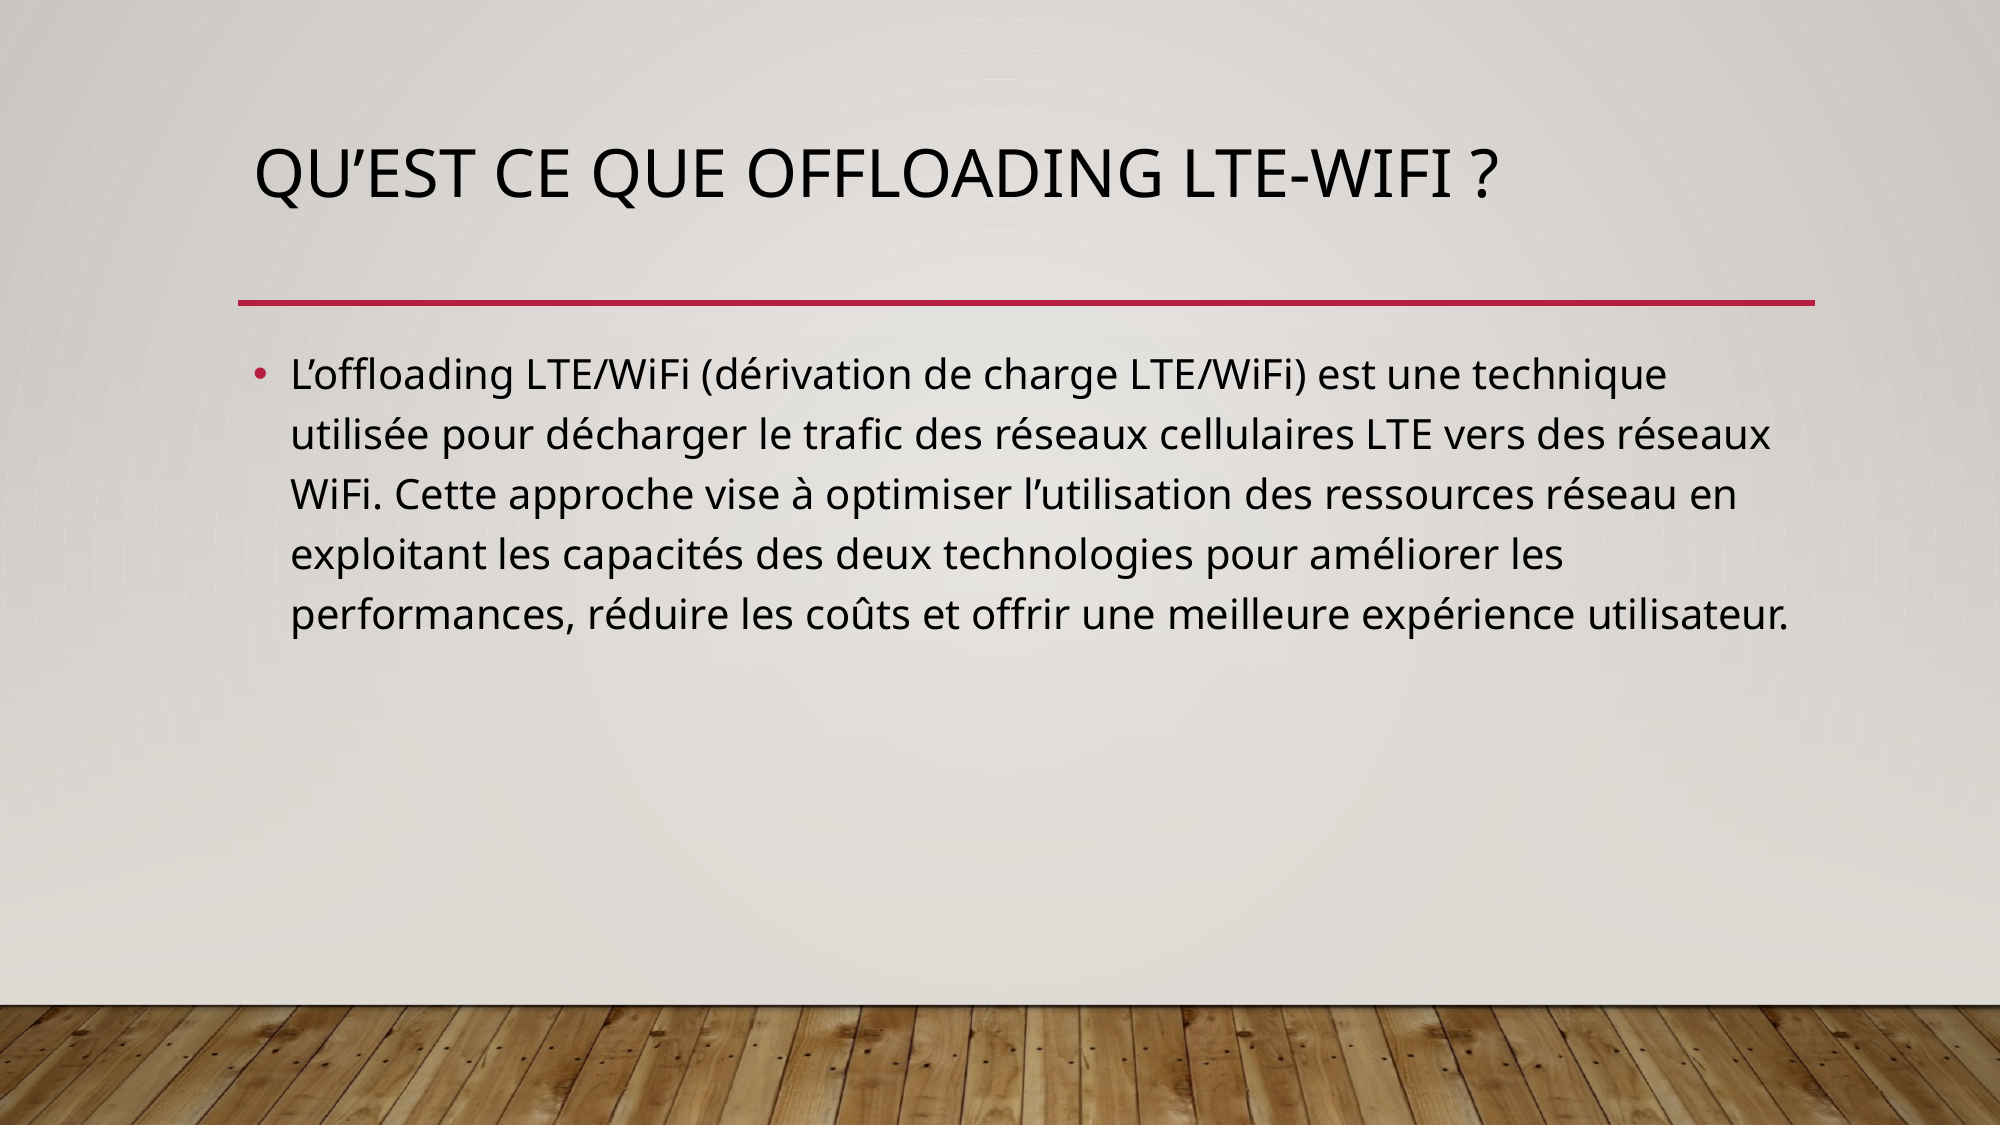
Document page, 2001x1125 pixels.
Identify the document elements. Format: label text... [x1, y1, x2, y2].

list L’offloading LTE/WiFi (dérivation de charge LTE/WiFi) est une technique utilisée pour décharger le trafic des réseaux cellulaires LTE vers des réseaux WiFi. Cette approche vise à optimiser l’utilisation des ressources réseau en exploitant les capacités des deux technologies pour améliorer les performances, réduire les coûts et offrir une meilleure expérience utilisateur. [238, 330, 1814, 897]
title Qu’est ce que offloading lte-wifi ? [238, 131, 1814, 305]
picture [0, 1005, 2000, 1125]
